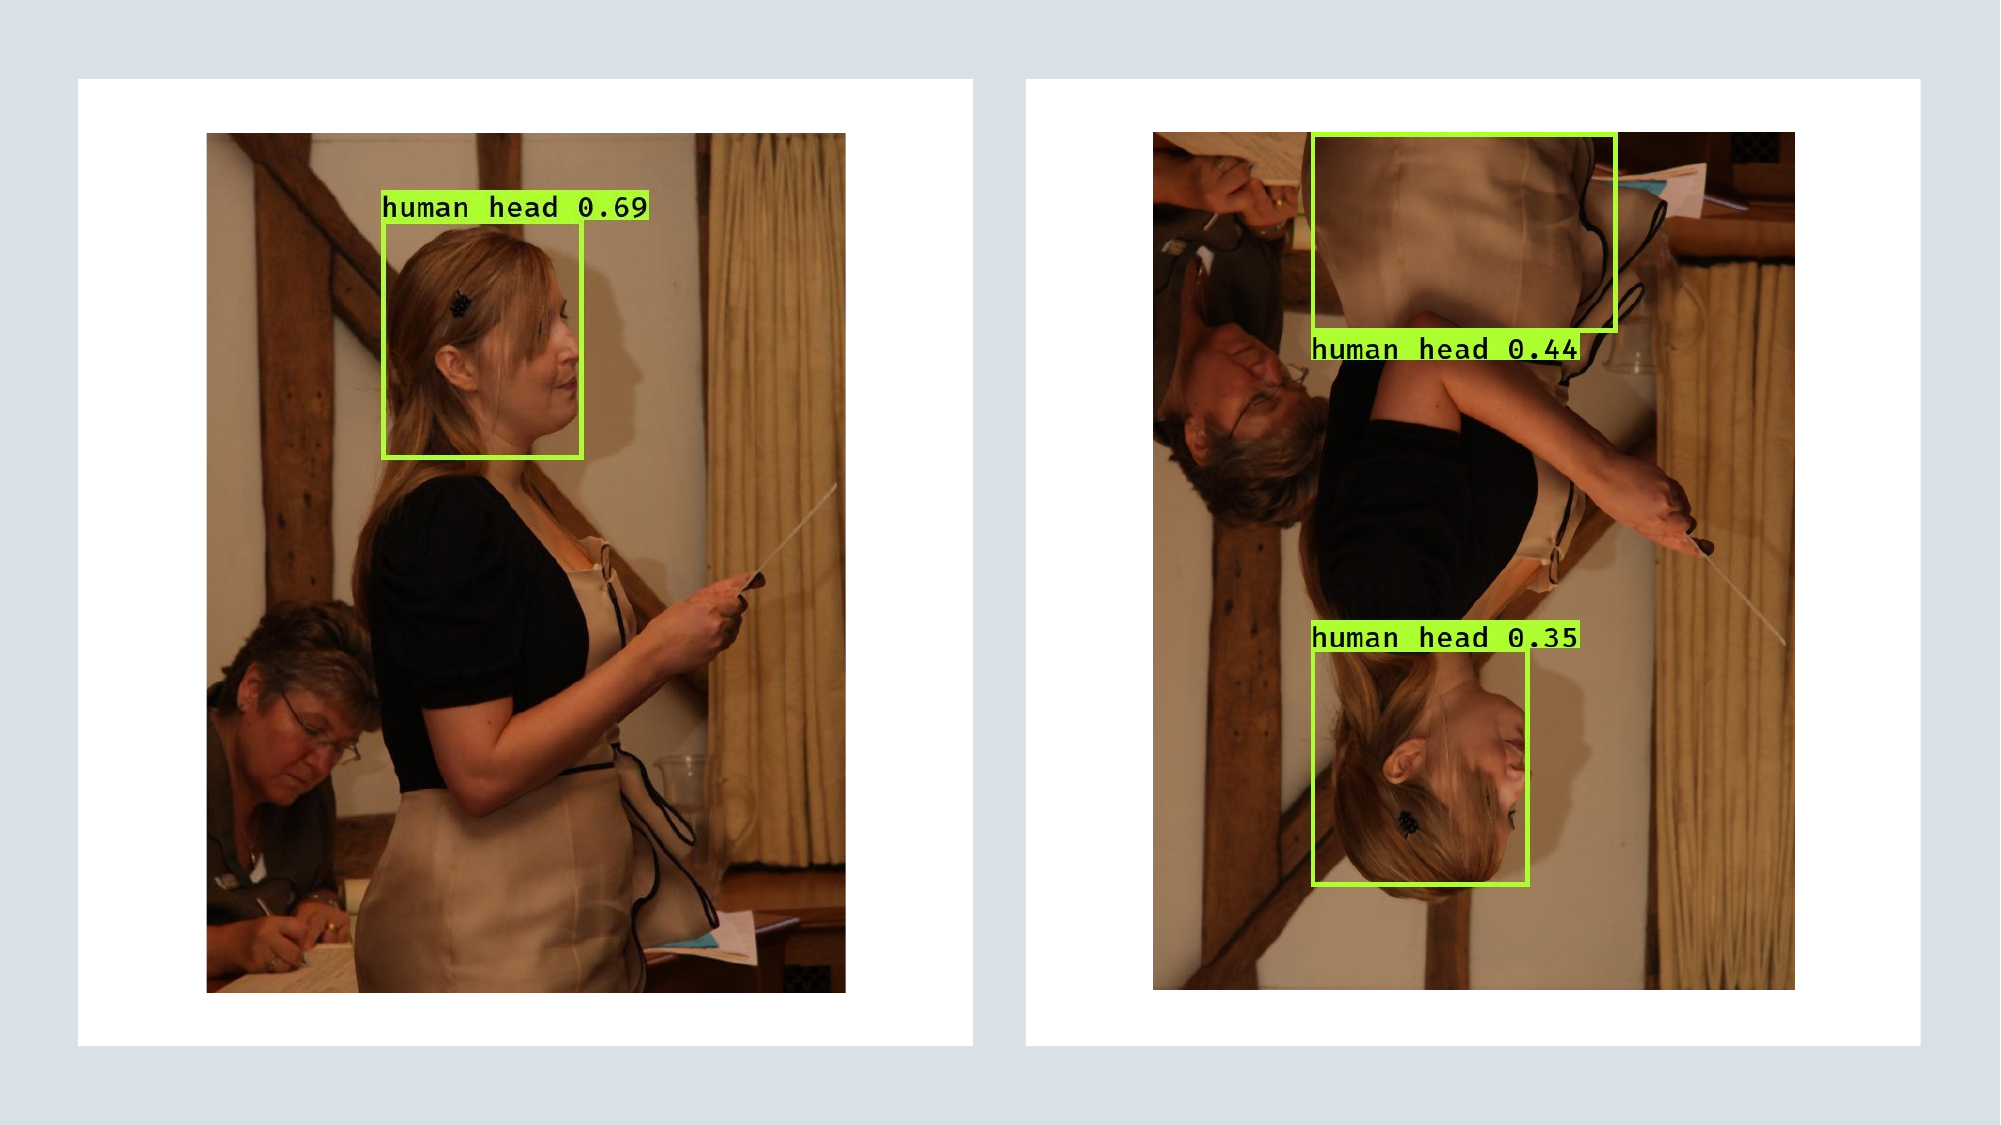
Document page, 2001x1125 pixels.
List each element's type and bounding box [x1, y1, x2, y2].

text_box [0, 0, 2000, 1125]
picture [206, 130, 847, 994]
text_box [1025, 77, 1922, 1048]
text_box [77, 77, 974, 1048]
picture [1153, 130, 1795, 994]
